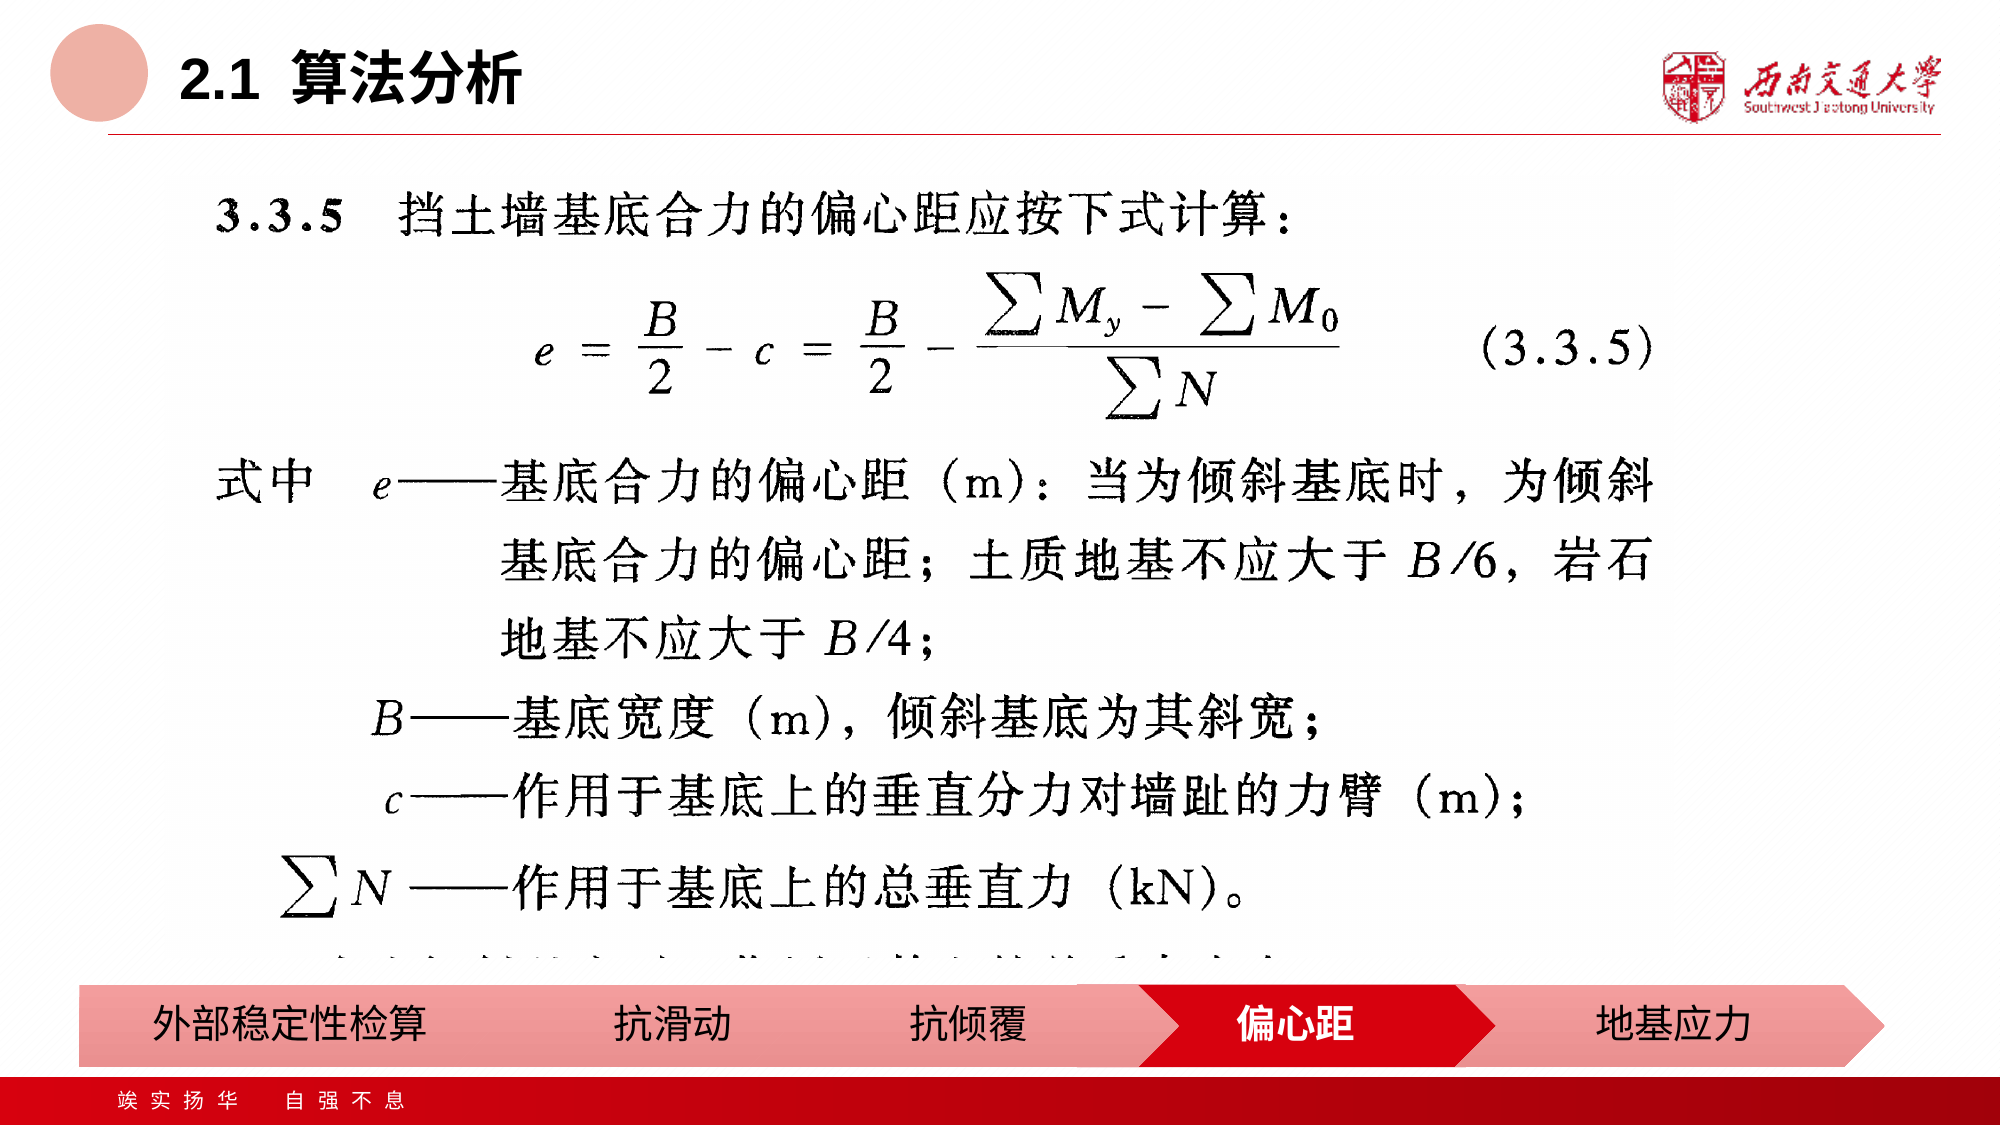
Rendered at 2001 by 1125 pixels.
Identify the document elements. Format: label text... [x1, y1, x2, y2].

title 2.1 算法分析 [164, 41, 1946, 176]
picture [164, 175, 1674, 958]
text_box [79, 984, 1886, 1068]
